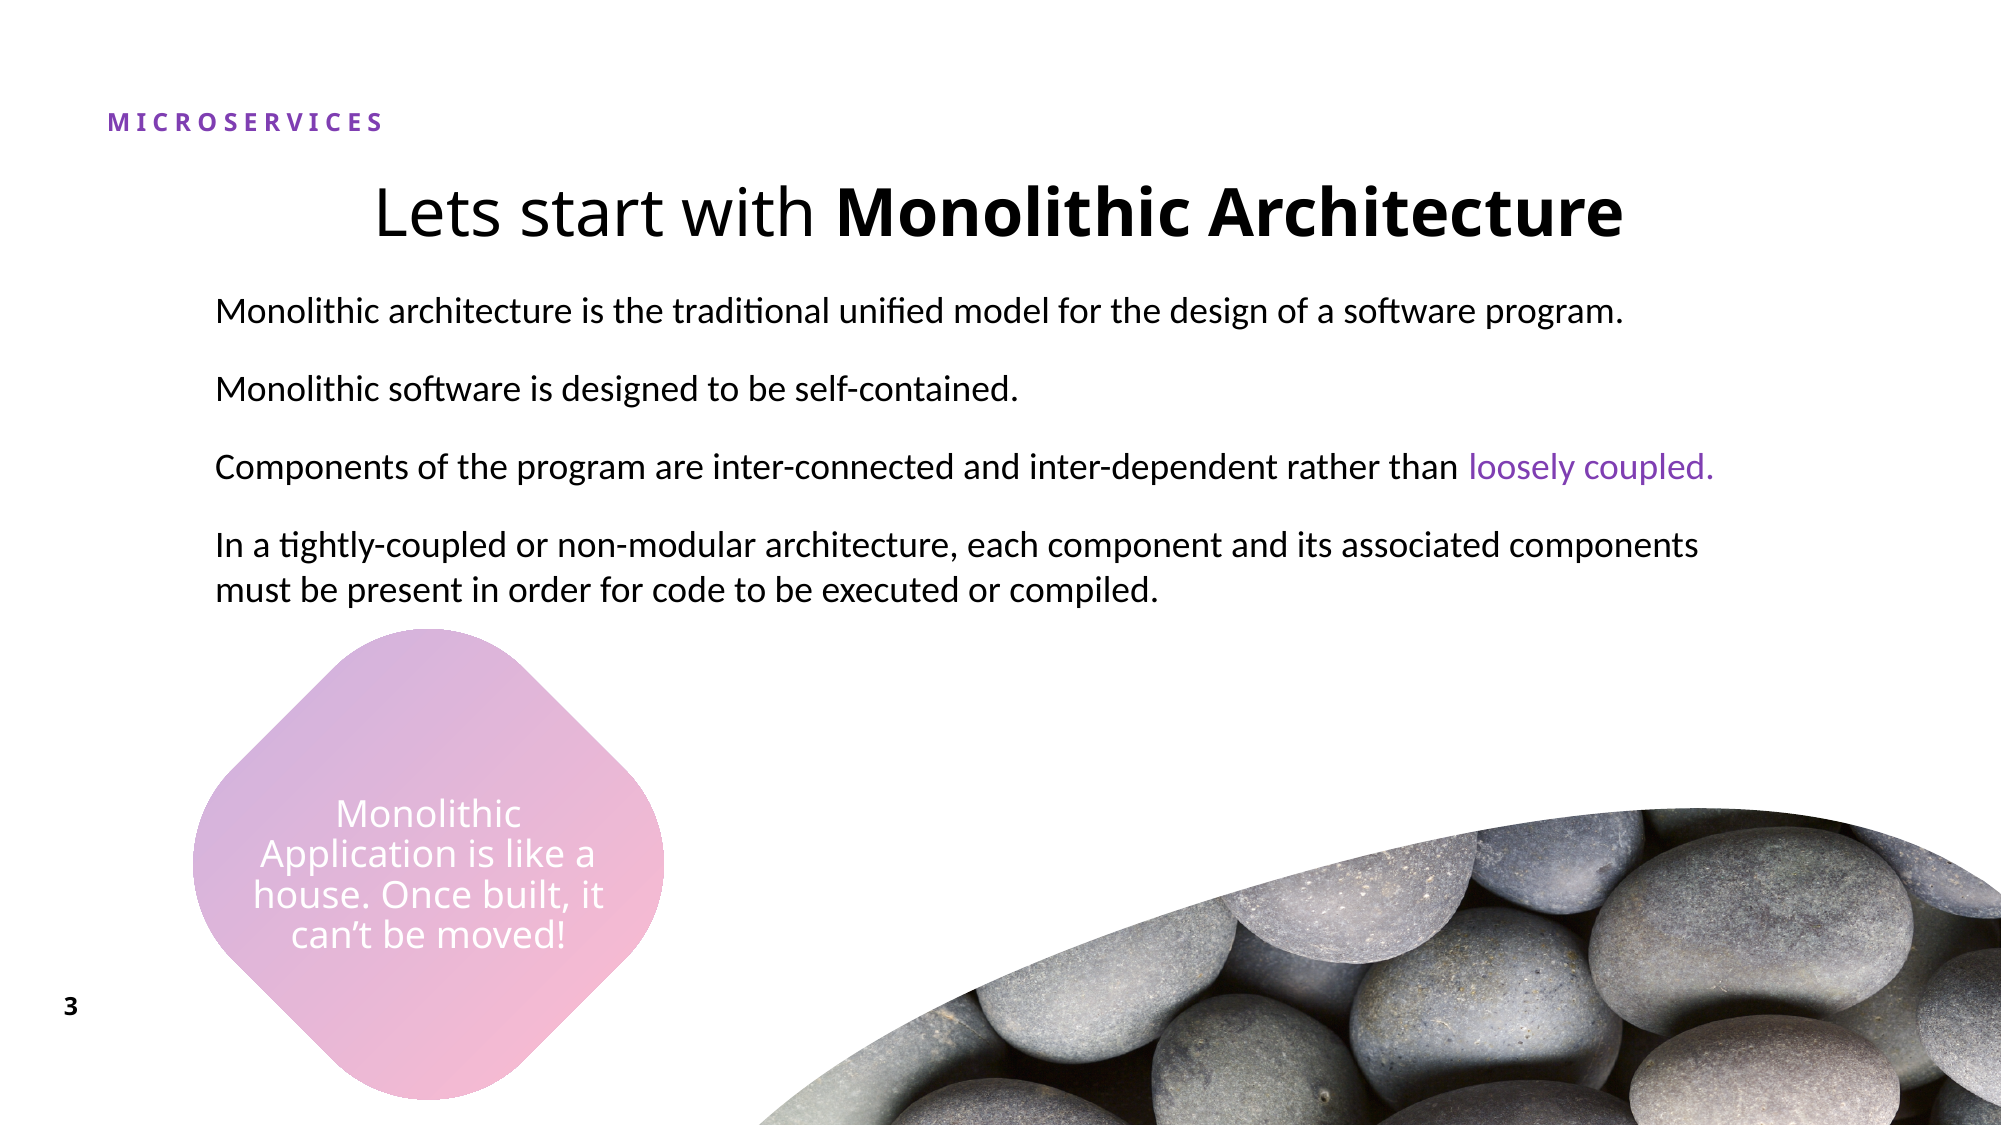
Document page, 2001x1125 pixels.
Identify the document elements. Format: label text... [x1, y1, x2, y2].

title Lets start with Monolithic Architecture [293, 171, 1707, 253]
picture [645, 808, 2001, 1125]
text_box Monolithic Application is like a house. Once built, it can’t be moved! [231, 787, 625, 993]
text_box Monolithic architecture is the traditional unified model for the design of a software program. Monolithic software is designed to be self-contained. Components of the program are inter-connected and inter-dependent rather than loosely coupled. In a tightly-coupled or non-modular architecture, each component and its associated components must be present in order for code to be executed or compiled. [215, 285, 1785, 611]
text_box [193, 629, 652, 959]
text_box [266, 993, 591, 1100]
